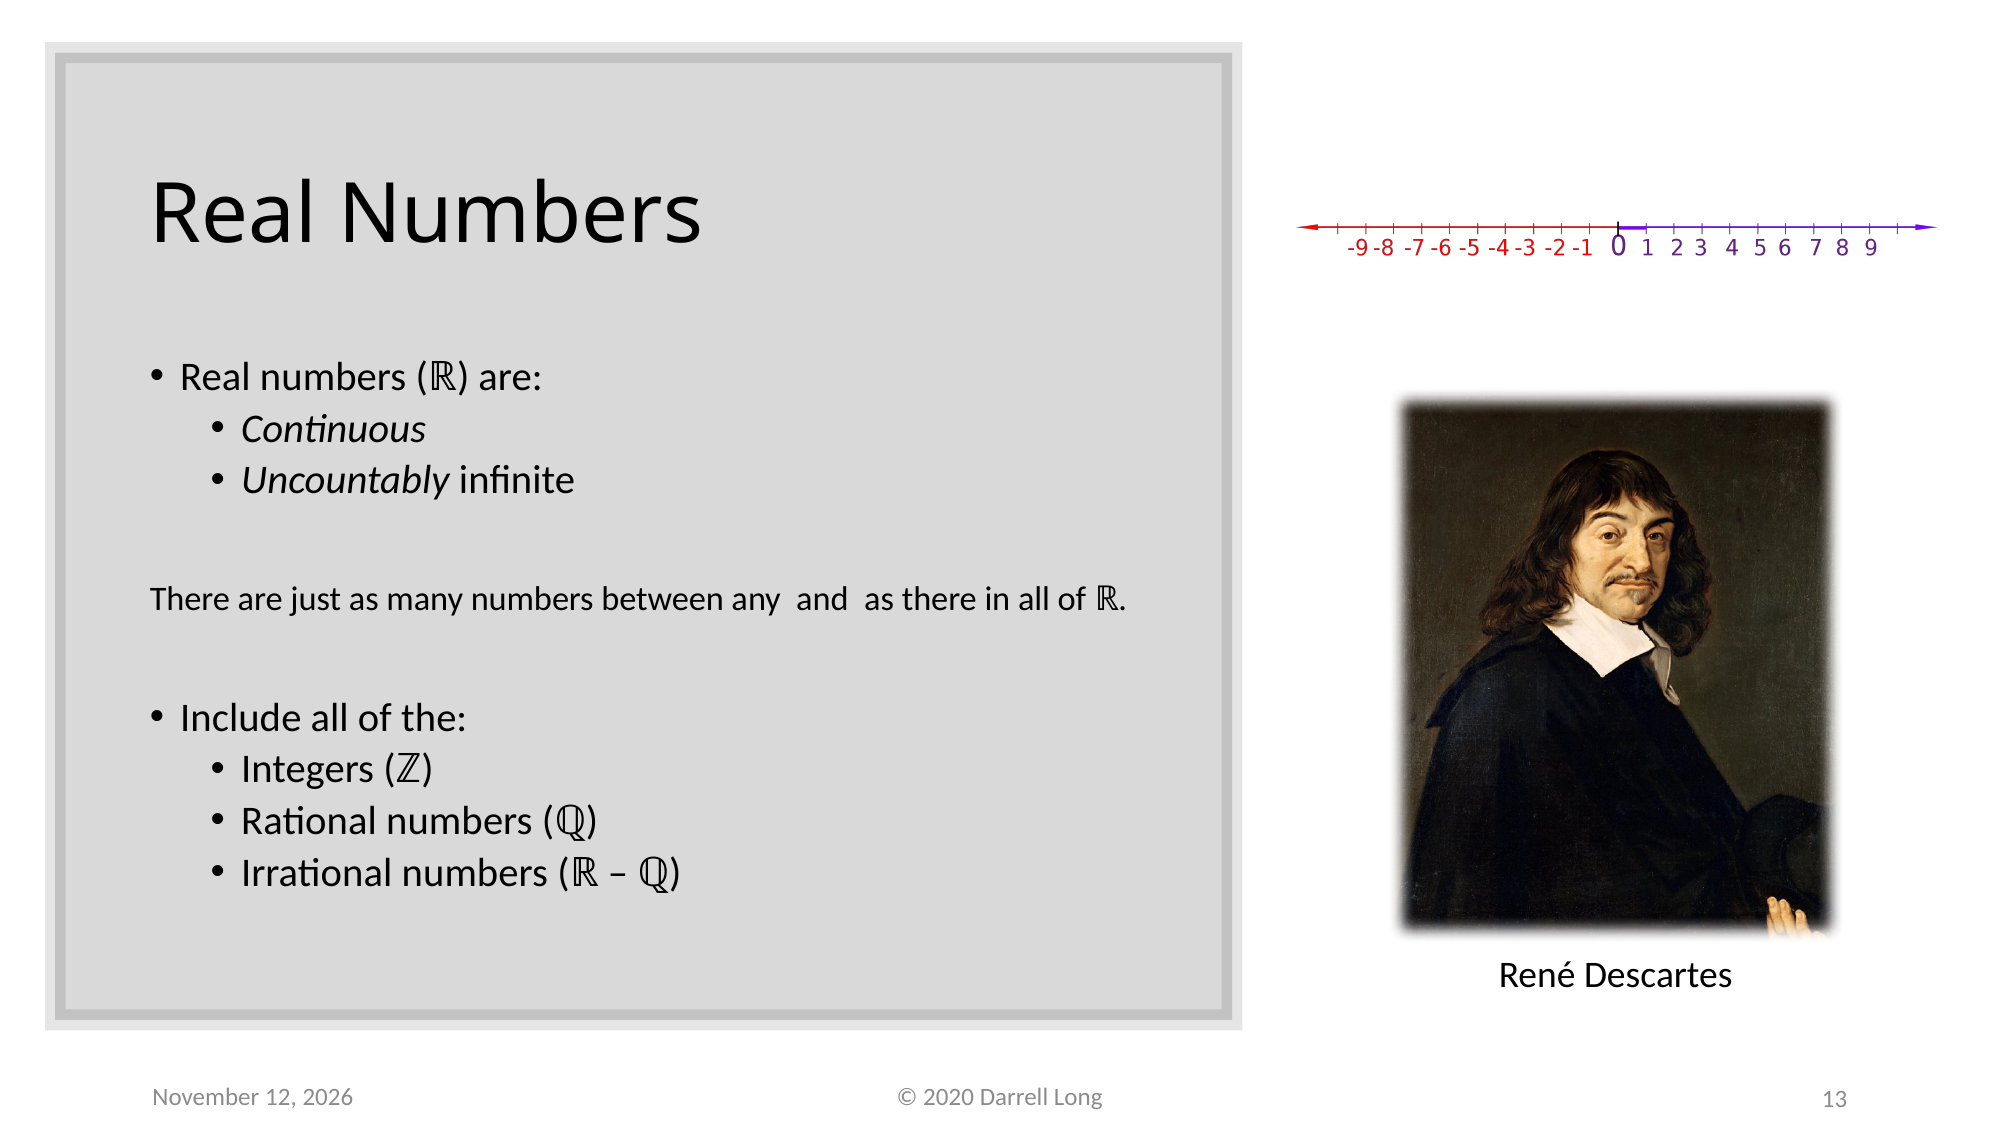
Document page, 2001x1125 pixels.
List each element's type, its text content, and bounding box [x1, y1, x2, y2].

text_box René Descartes [1483, 943, 1748, 1003]
picture [1284, 215, 1948, 261]
text_box [54, 52, 1233, 1021]
slide_number 13 [1412, 1067, 1863, 1125]
footer © 2020 Darrell Long [662, 1065, 1338, 1125]
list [1388, 387, 1844, 943]
title Real Numbers [134, 105, 1153, 326]
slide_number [137, 1065, 588, 1125]
